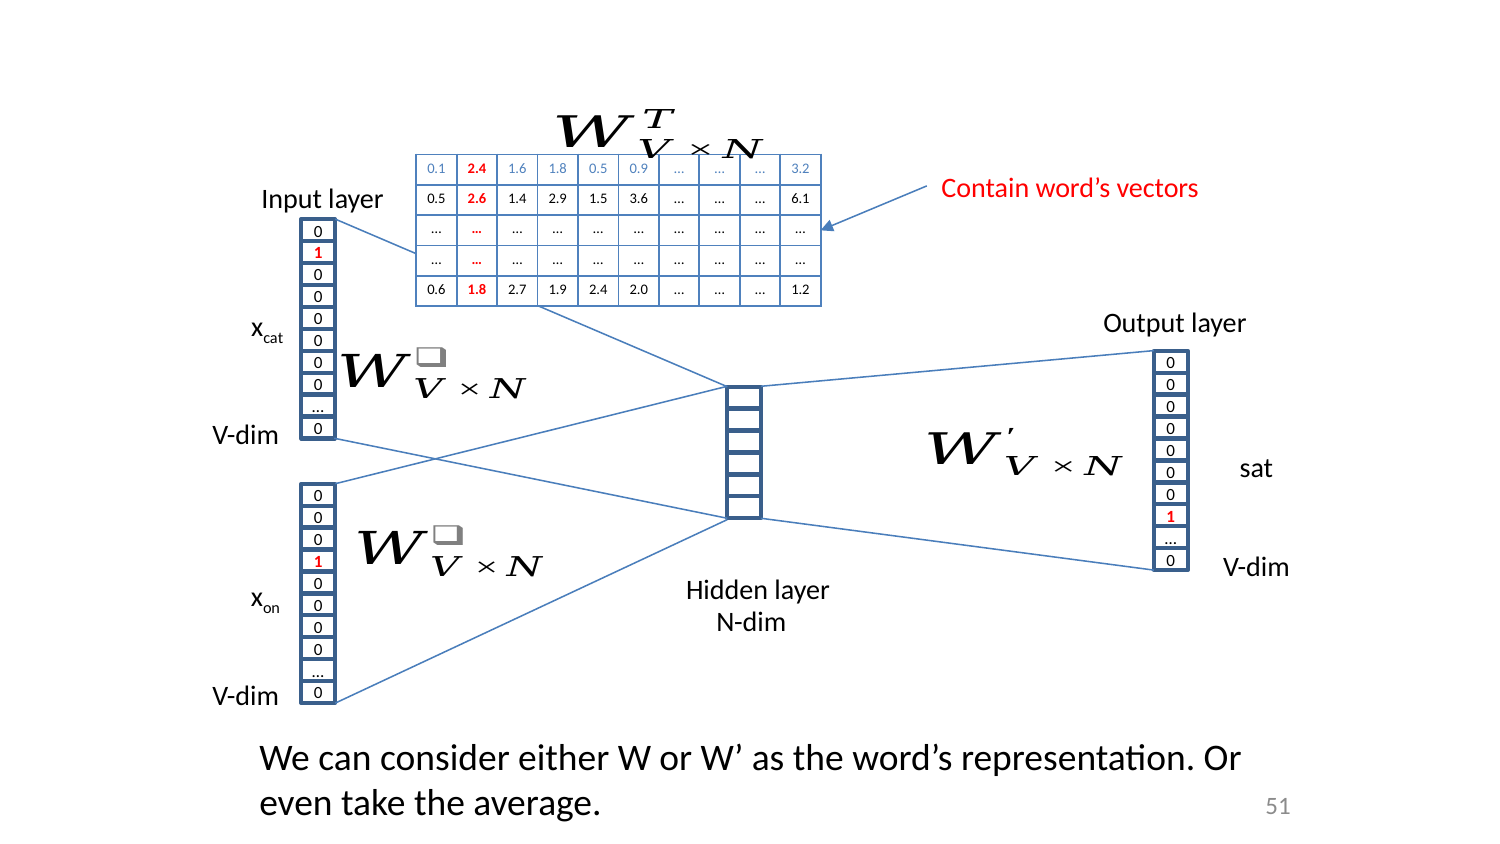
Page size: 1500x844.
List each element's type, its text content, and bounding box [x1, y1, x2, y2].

table_cell 6.1 [781, 186, 818, 214]
table_header 1.6 [498, 155, 537, 184]
table_cell … [700, 186, 739, 214]
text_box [732, 386, 762, 519]
table_cell … [781, 246, 820, 275]
table_header … [741, 155, 779, 184]
text_box V-dim [1208, 541, 1305, 590]
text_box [760, 518, 1155, 571]
table_cell 1.4 [498, 186, 537, 214]
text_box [820, 185, 923, 231]
table_cell … [660, 186, 698, 214]
table_cell 1.5 [579, 186, 618, 214]
text_box Contain word’s vectors [926, 161, 1214, 211]
table_cell 0.5 [417, 186, 456, 214]
text_box Input layer [246, 172, 399, 222]
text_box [334, 218, 728, 385]
table_header … [660, 155, 698, 184]
table_header 0.9 [619, 155, 658, 184]
table_cell … [732, 277, 739, 305]
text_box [334, 386, 728, 437]
table_cell … [700, 216, 739, 245]
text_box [300, 483, 329, 704]
text_box V-dim [197, 408, 295, 458]
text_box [334, 519, 728, 704]
table_cell … [741, 216, 779, 245]
table_cell … [741, 277, 779, 305]
text_box Output layer [1088, 297, 1262, 346]
text_box sat [1224, 441, 1289, 490]
text_box xon [236, 571, 295, 625]
table_header 1.8 [538, 155, 577, 184]
table_cell 1.2 [781, 277, 820, 305]
table_cell 2.9 [538, 186, 577, 214]
text_box V-dim [197, 670, 295, 719]
table_cell 3.6 [619, 186, 658, 214]
table_header 3.2 [781, 155, 820, 184]
table_cell … [781, 216, 820, 245]
table_cell … [732, 246, 739, 275]
text_box N-dim [732, 596, 802, 645]
table_cell … [741, 246, 779, 275]
table_header 0.1 [417, 155, 456, 184]
text_box Hidden layer [732, 563, 846, 613]
table_cell 2.6 [458, 186, 496, 214]
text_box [300, 218, 333, 439]
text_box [760, 350, 1155, 387]
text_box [1153, 350, 1188, 571]
text_box We can consider either W or W’ as the word’s representation. Or even take the average. [244, 725, 1305, 831]
table_header 2.4 [458, 155, 496, 184]
table_header … [700, 155, 739, 184]
text_box xcat [236, 300, 295, 354]
table_header 0.5 [579, 155, 618, 184]
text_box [333, 438, 728, 519]
table_cell … [741, 186, 779, 214]
